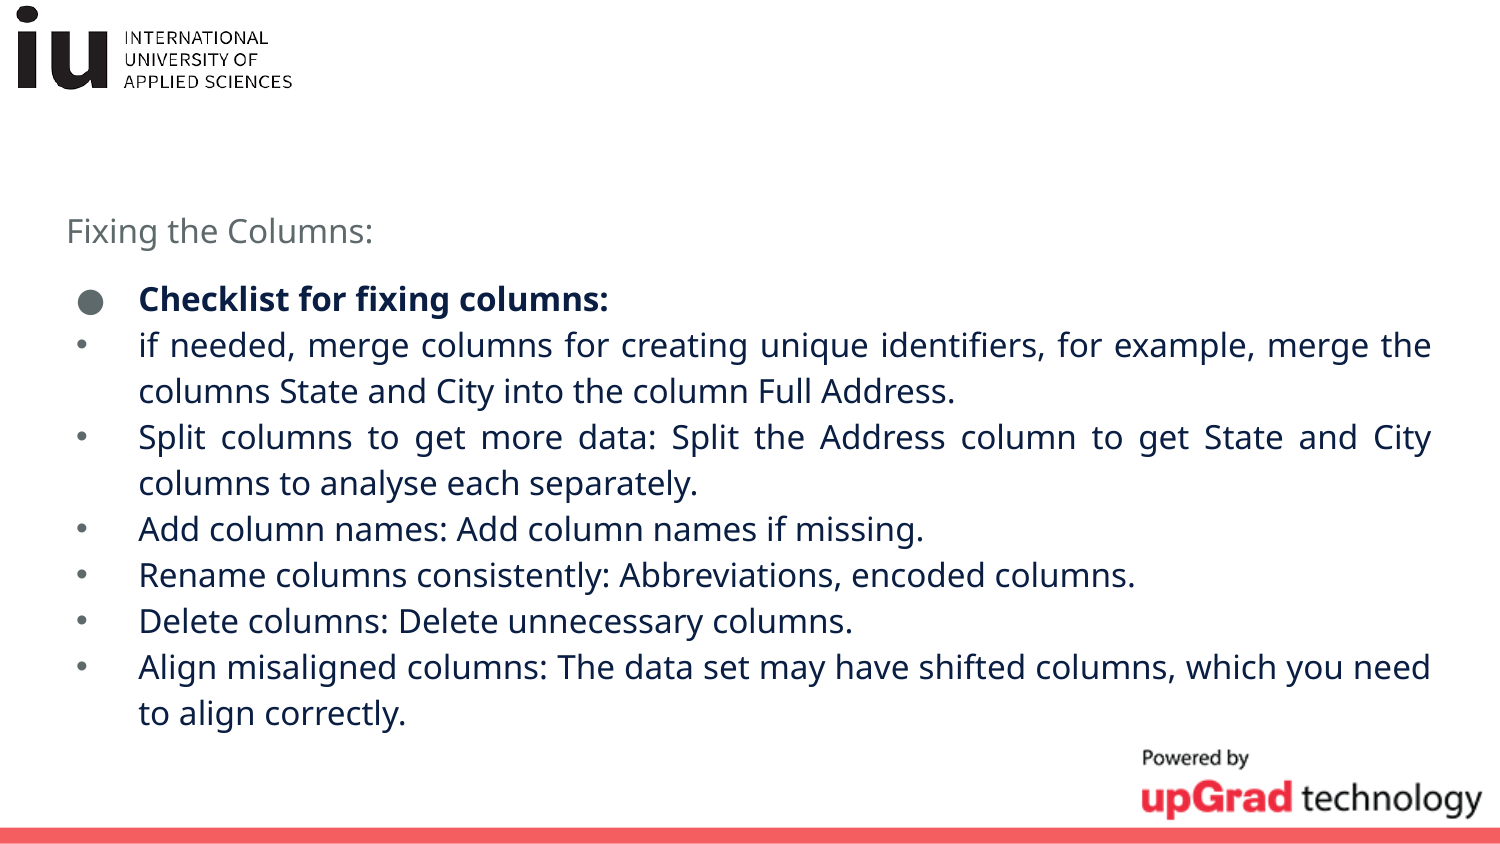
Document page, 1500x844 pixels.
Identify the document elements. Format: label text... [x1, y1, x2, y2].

list Fixing the Columns: Checklist for fixing columns: if needed, merge columns for creating unique identifiers, for example, merge the columns State and City into the column Full Address. Split columns to get more data: Split the Address column to get State and City columns to analyse each separately. Add column names: Add column names if missing. Rename columns consistently: Abbreviations, encoded columns. Delete columns: Delete unnecessary columns. Align misaligned columns: The data set may have shifted columns, which you need to align correctly. [51, 189, 1449, 750]
picture [12, 0, 296, 122]
picture [1124, 718, 1500, 844]
